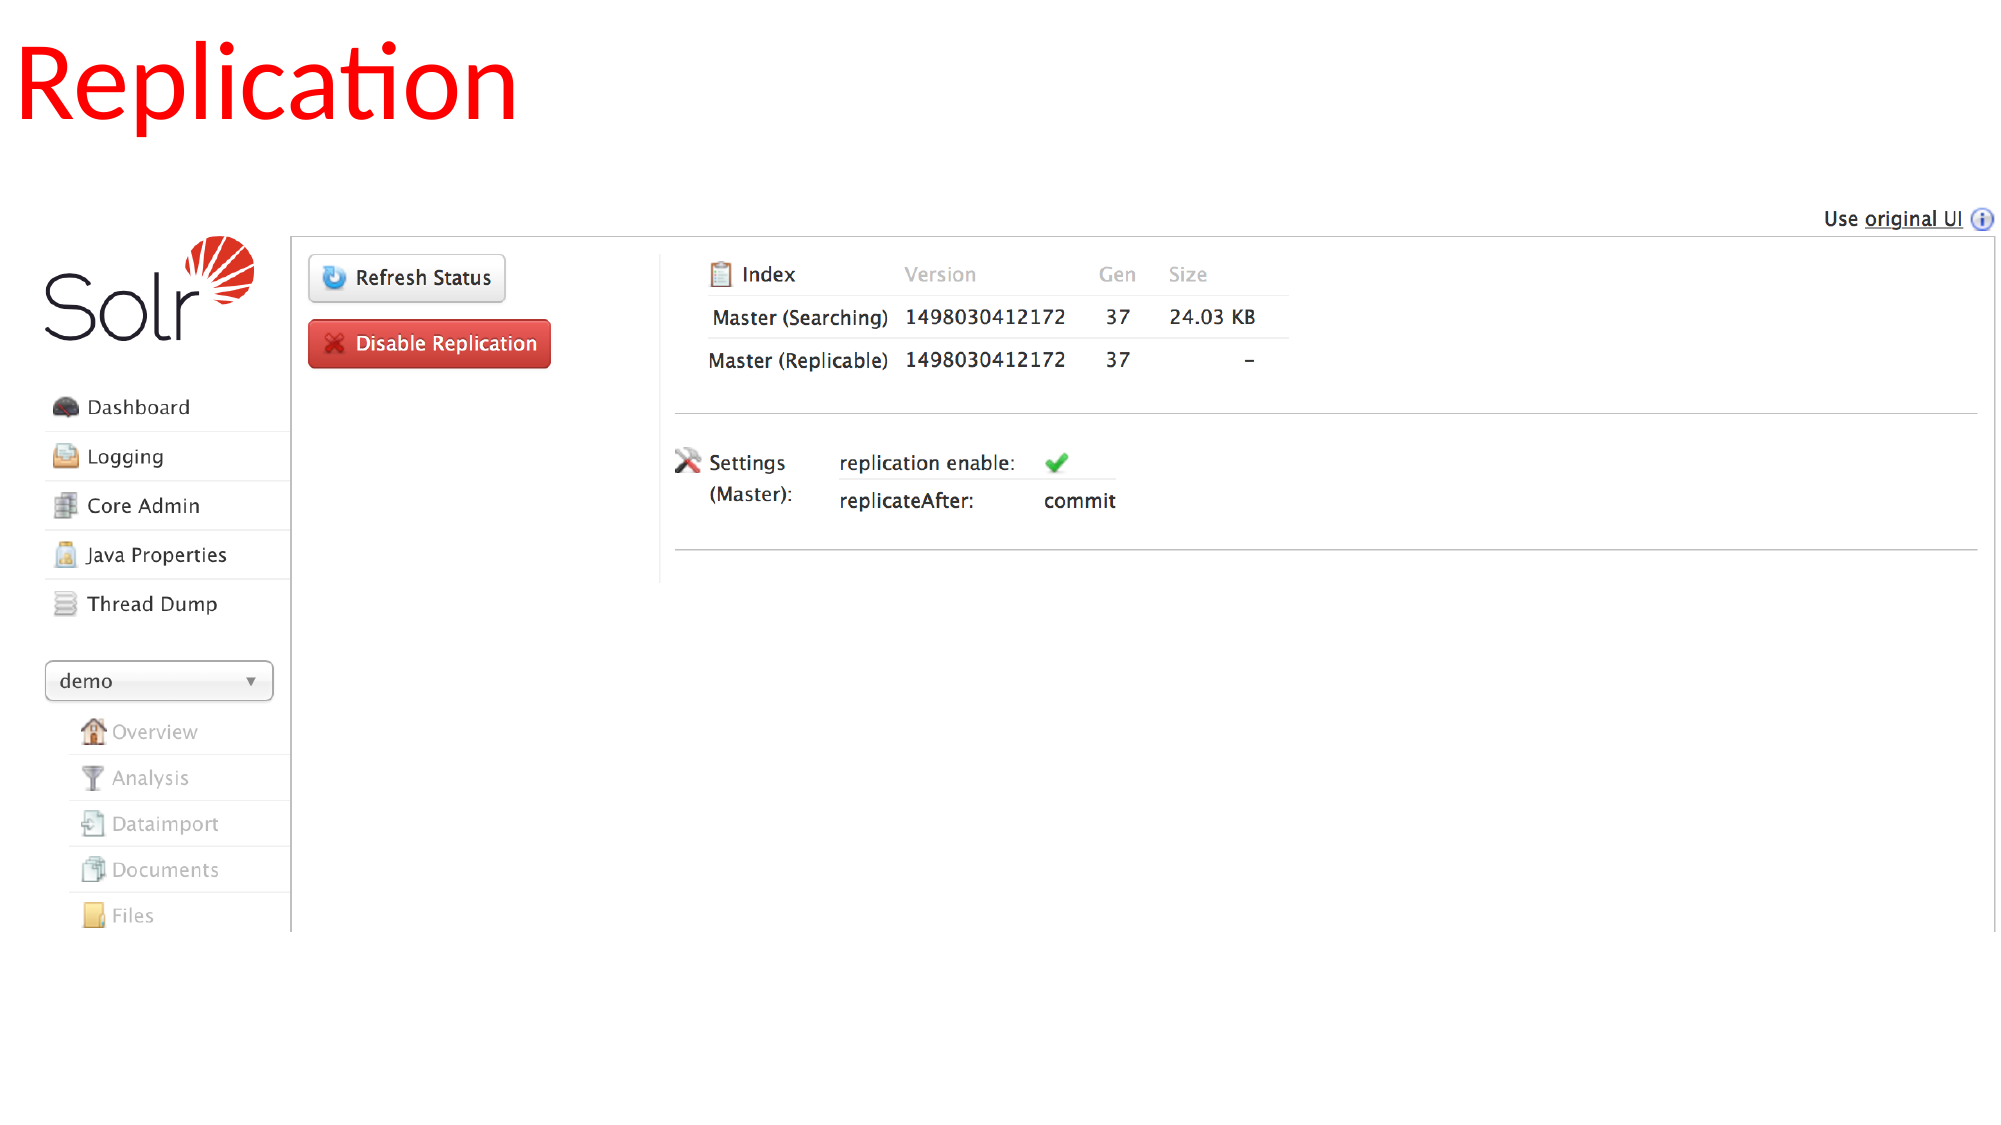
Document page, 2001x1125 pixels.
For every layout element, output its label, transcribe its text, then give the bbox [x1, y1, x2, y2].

text_box Replication [0, 0, 1493, 150]
picture [0, 191, 2000, 933]
